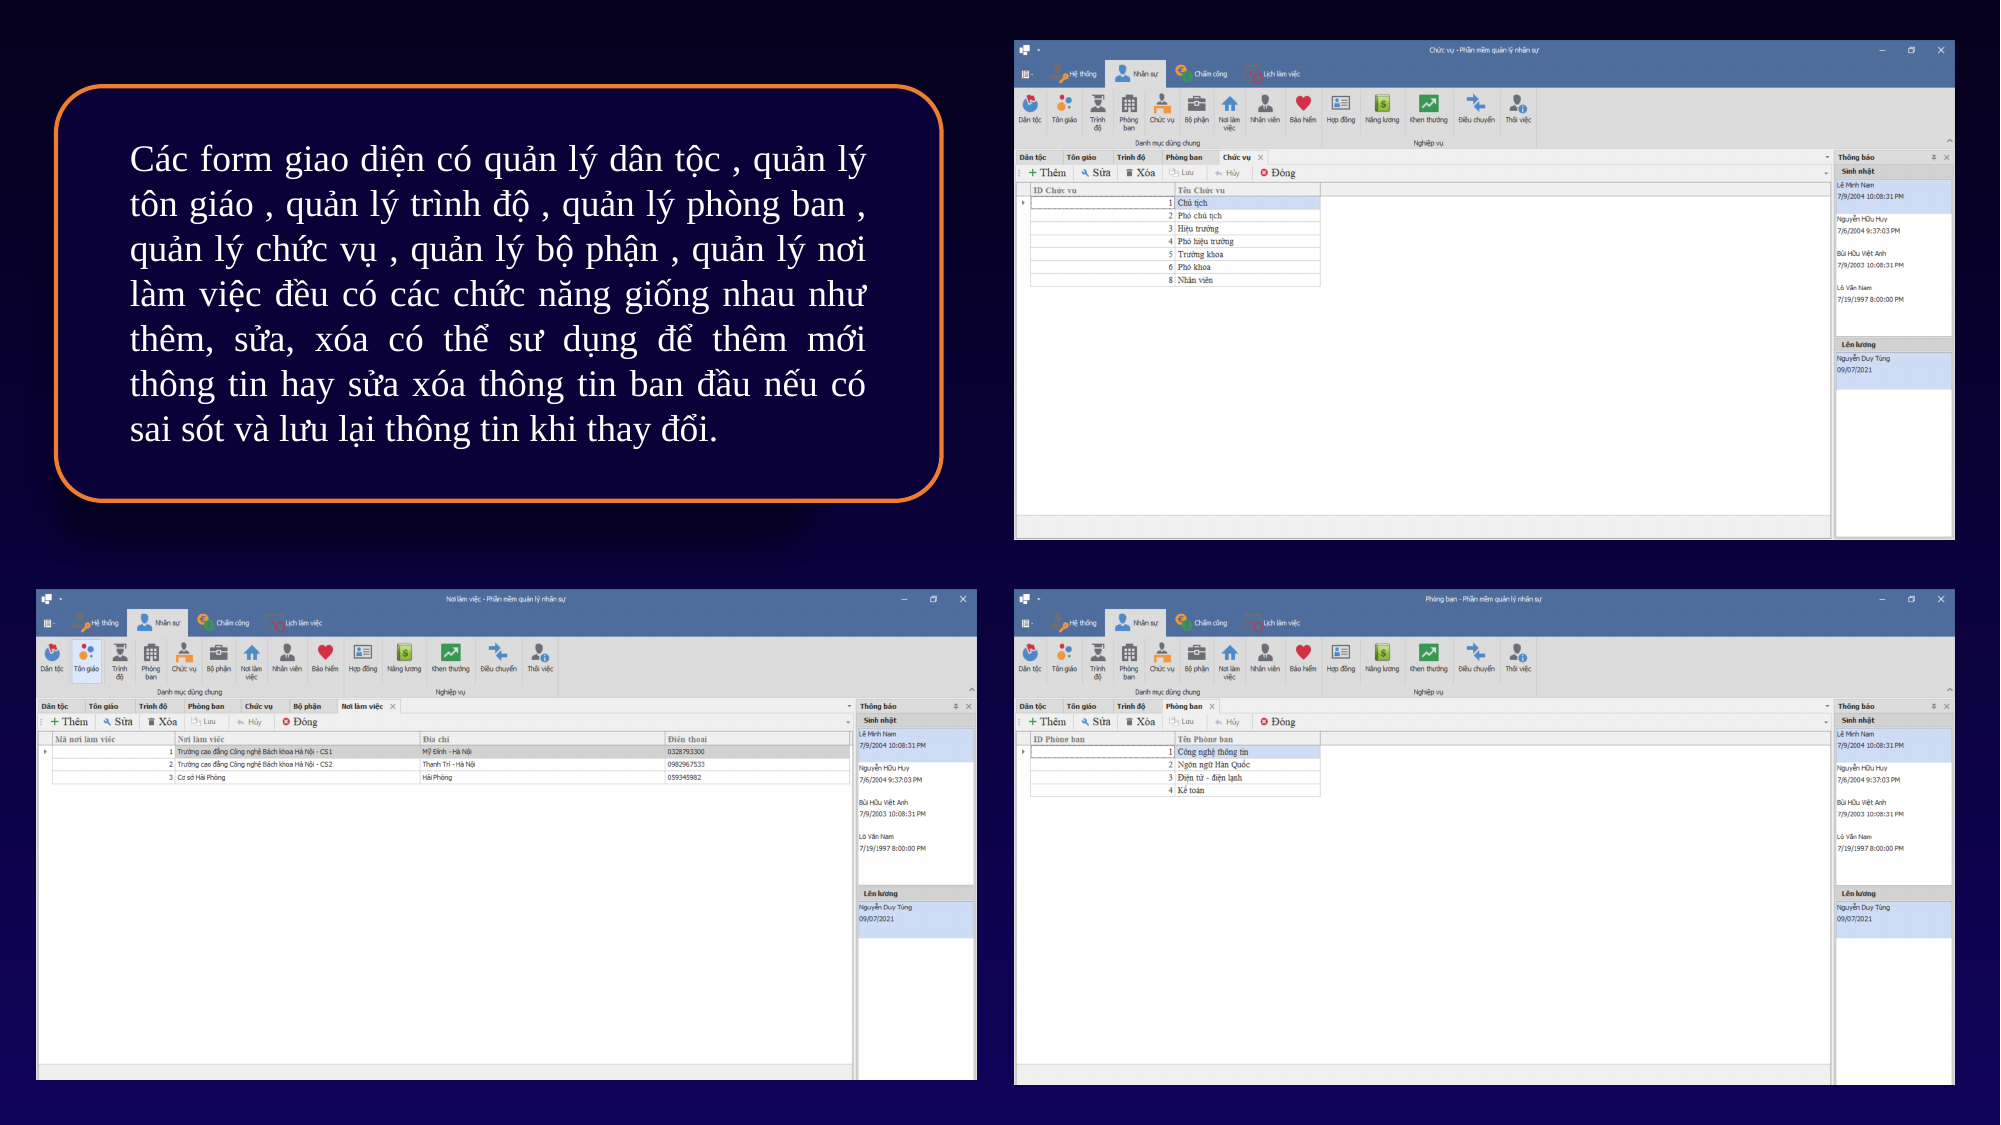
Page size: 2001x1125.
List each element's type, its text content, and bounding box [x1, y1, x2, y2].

picture [35, 589, 977, 1080]
picture [1014, 40, 1955, 540]
text_box Các form giao diện có quản lý dân tộc , quản lý tôn giáo , quản lý trình độ , quản lý phòng ban , quản lý chức vụ , quản lý bộ phận , quản lý nơi làm việc đều có các chức năng giống nhau như thêm, sửa, xóa có thể sư dụng để thêm mới thông tin hay sửa xóa thông tin ban đầu nếu có sai sót và lưu lại thông tin khi thay đổi. [115, 126, 883, 457]
picture [1014, 589, 1955, 1085]
text_box [54, 85, 943, 502]
